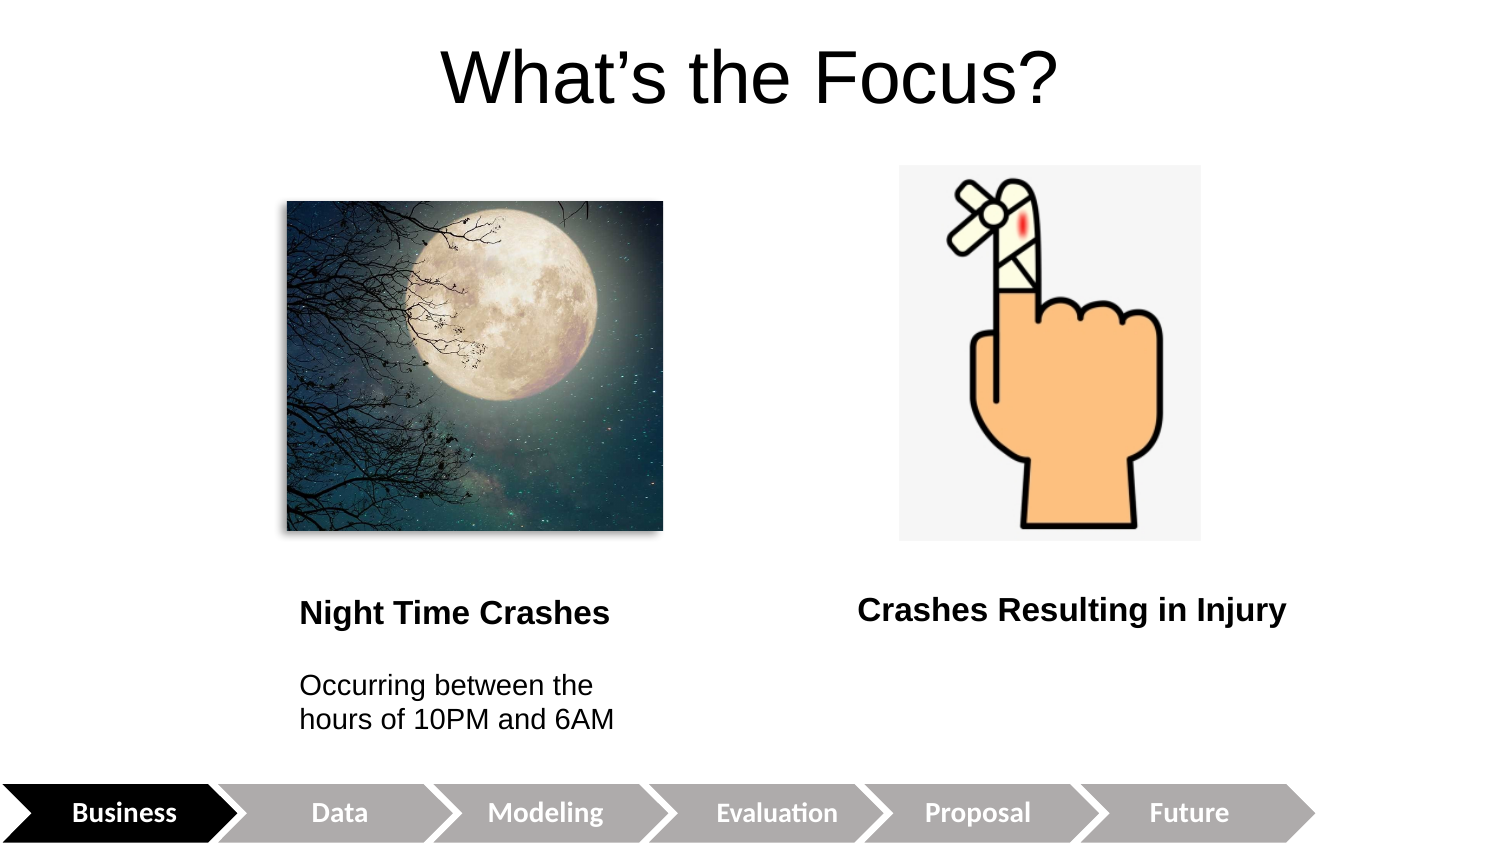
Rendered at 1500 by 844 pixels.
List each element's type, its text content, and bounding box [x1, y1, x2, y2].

picture [286, 200, 664, 531]
text_box Night Time Crashes Occurring between the hours of 10PM and 6AM [284, 575, 661, 751]
picture [899, 165, 1201, 542]
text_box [0, 782, 1318, 844]
text_box What’s the Focus? [0, 26, 1500, 121]
text_box Crashes Resulting in Injury [842, 573, 1325, 714]
